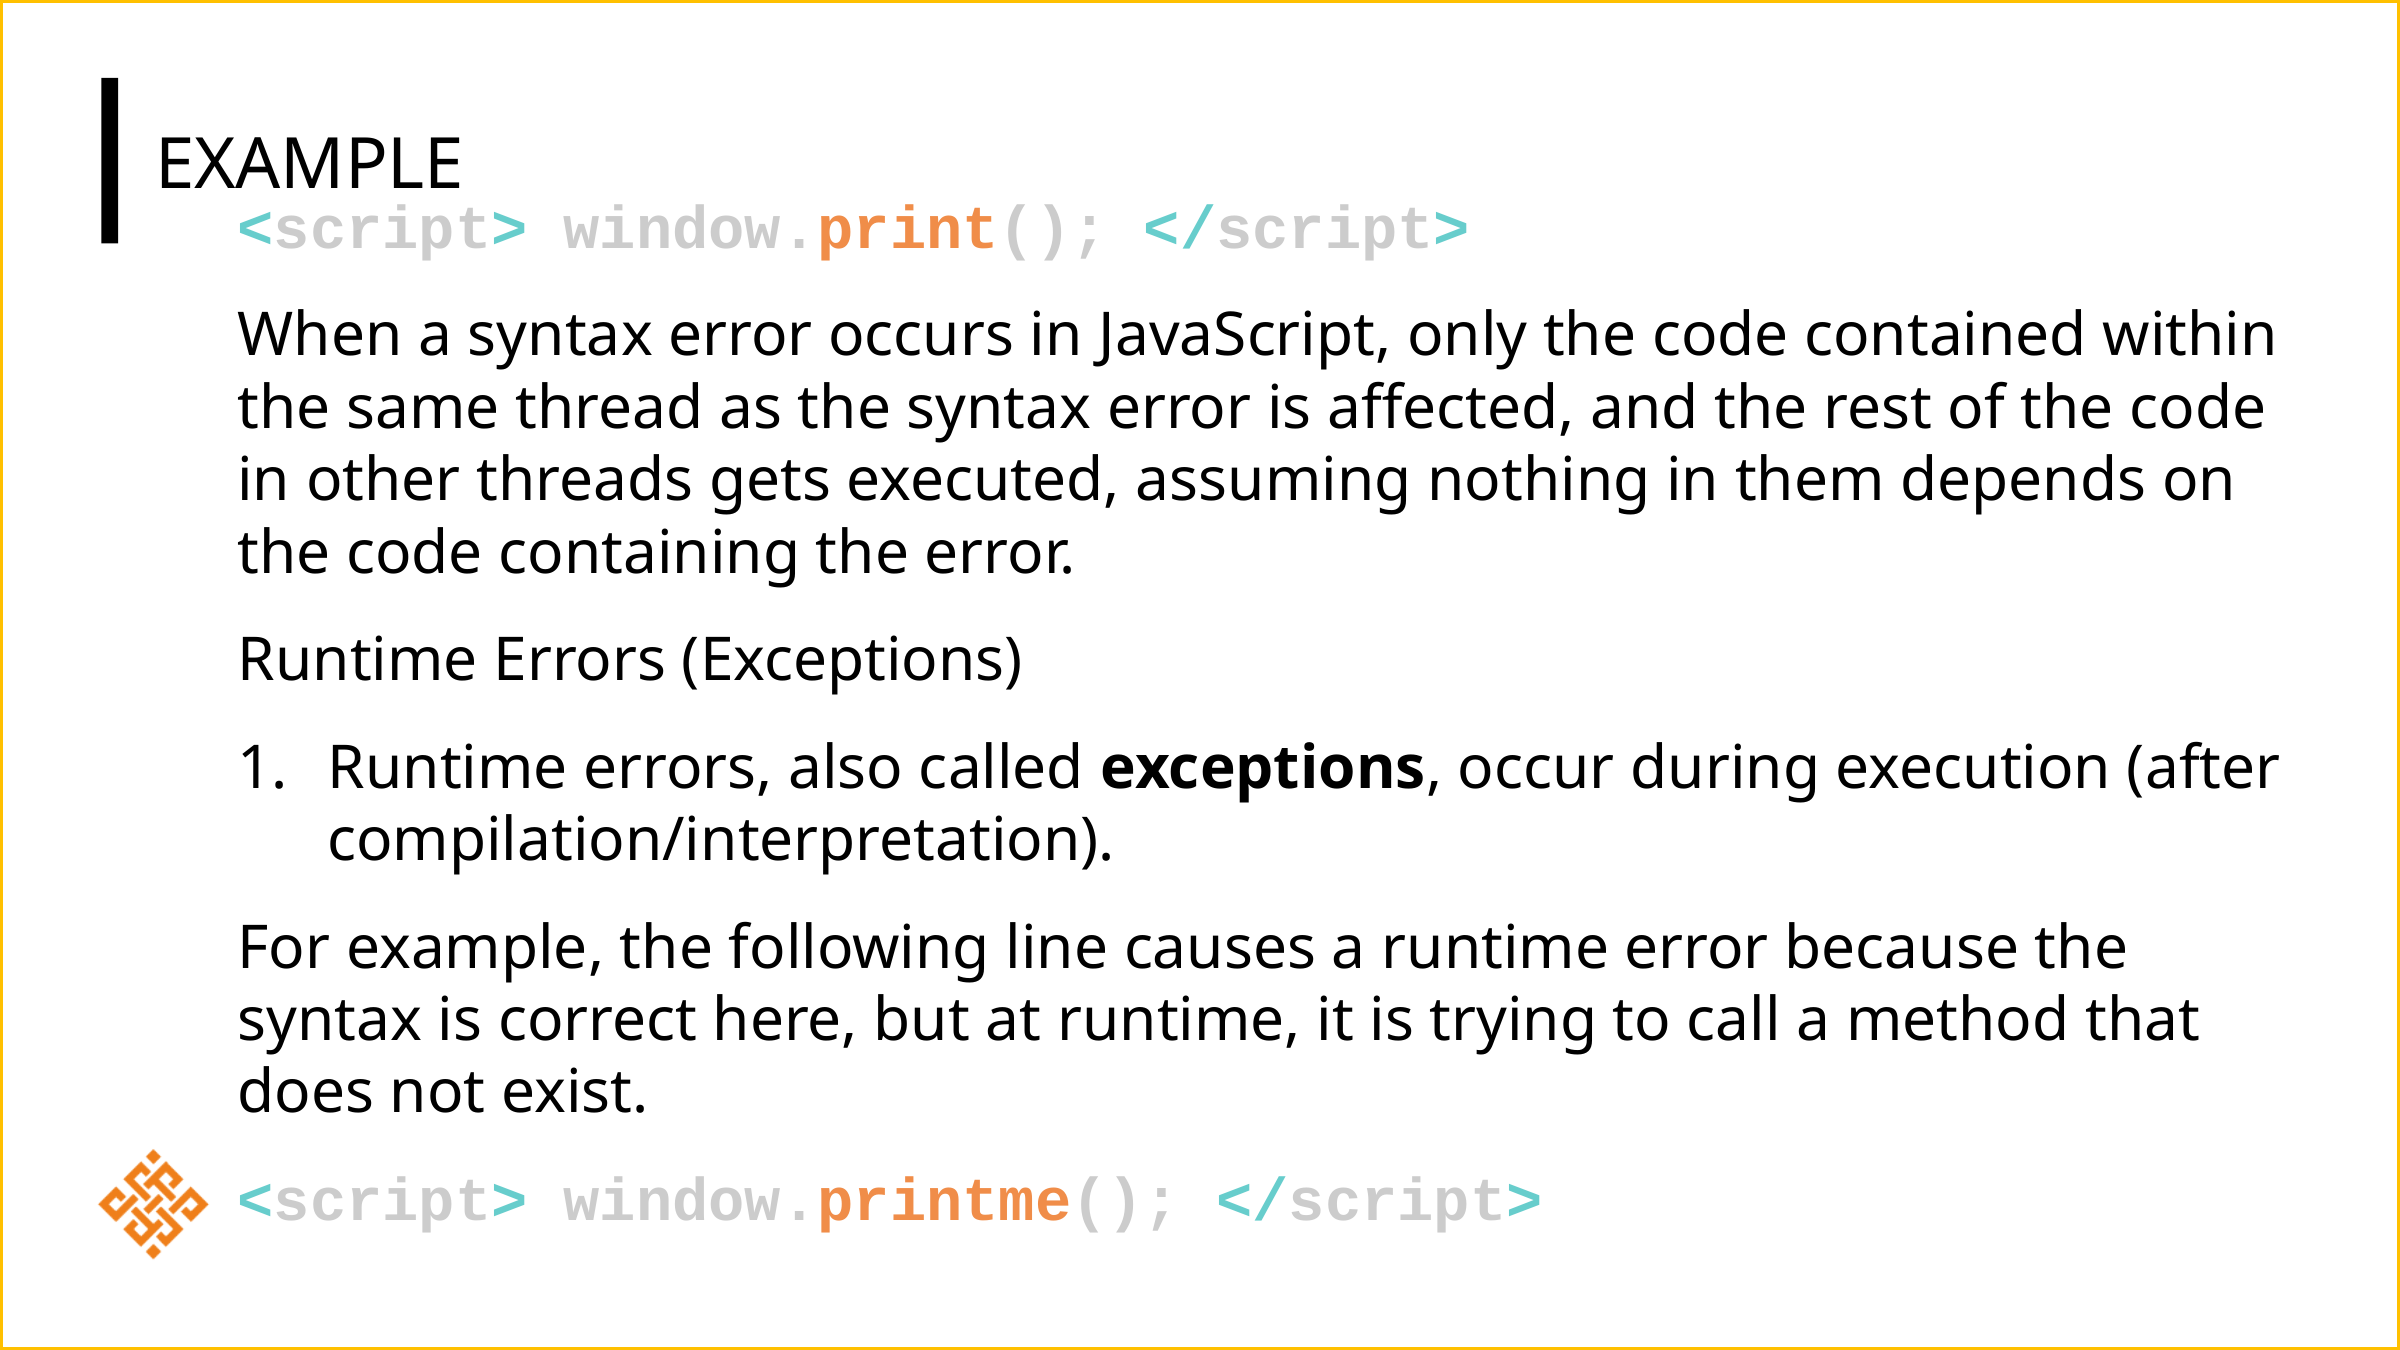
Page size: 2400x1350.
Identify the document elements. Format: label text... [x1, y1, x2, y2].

title EXAMPLE [136, 77, 1360, 243]
picture [75, 1058, 235, 1350]
list <script> window.print(); </script> When a syntax error occurs in JavaScript, only the code contained within the same thread as the syntax error is affected, and the rest of the code in other threads gets executed, assuming nothing in them depends on the code containing the error. Runtime Errors (Exceptions) Runtime errors, also called exceptions, occur during execution (after compilation/interpretation). For example, the following line causes a runtime error because the syntax is correct here, but at runtime, it is trying to call a method that does not exist. <script> window.printme(); </script> [219, 178, 2346, 1273]
